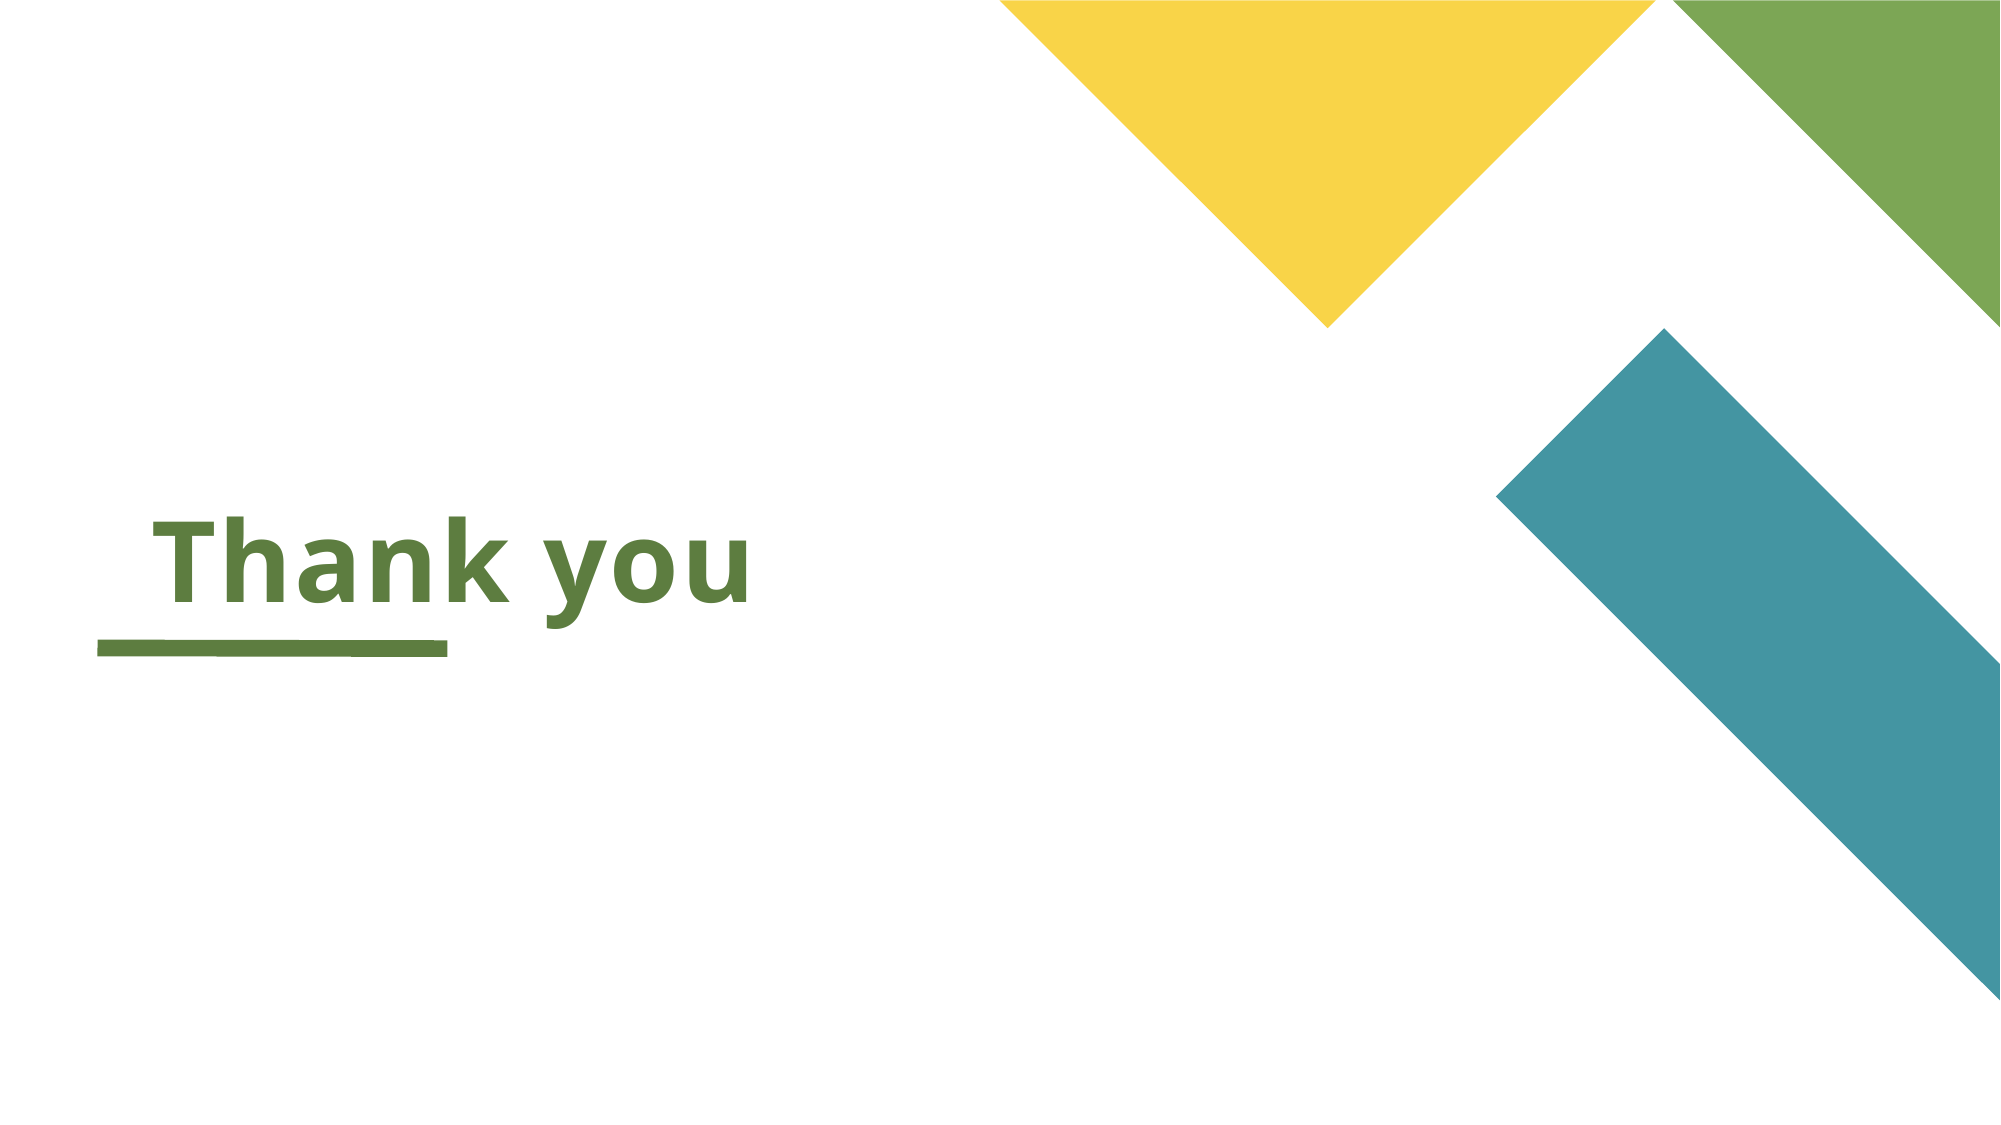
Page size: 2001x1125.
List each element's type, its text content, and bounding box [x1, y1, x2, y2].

title Thank you [151, 378, 1052, 625]
